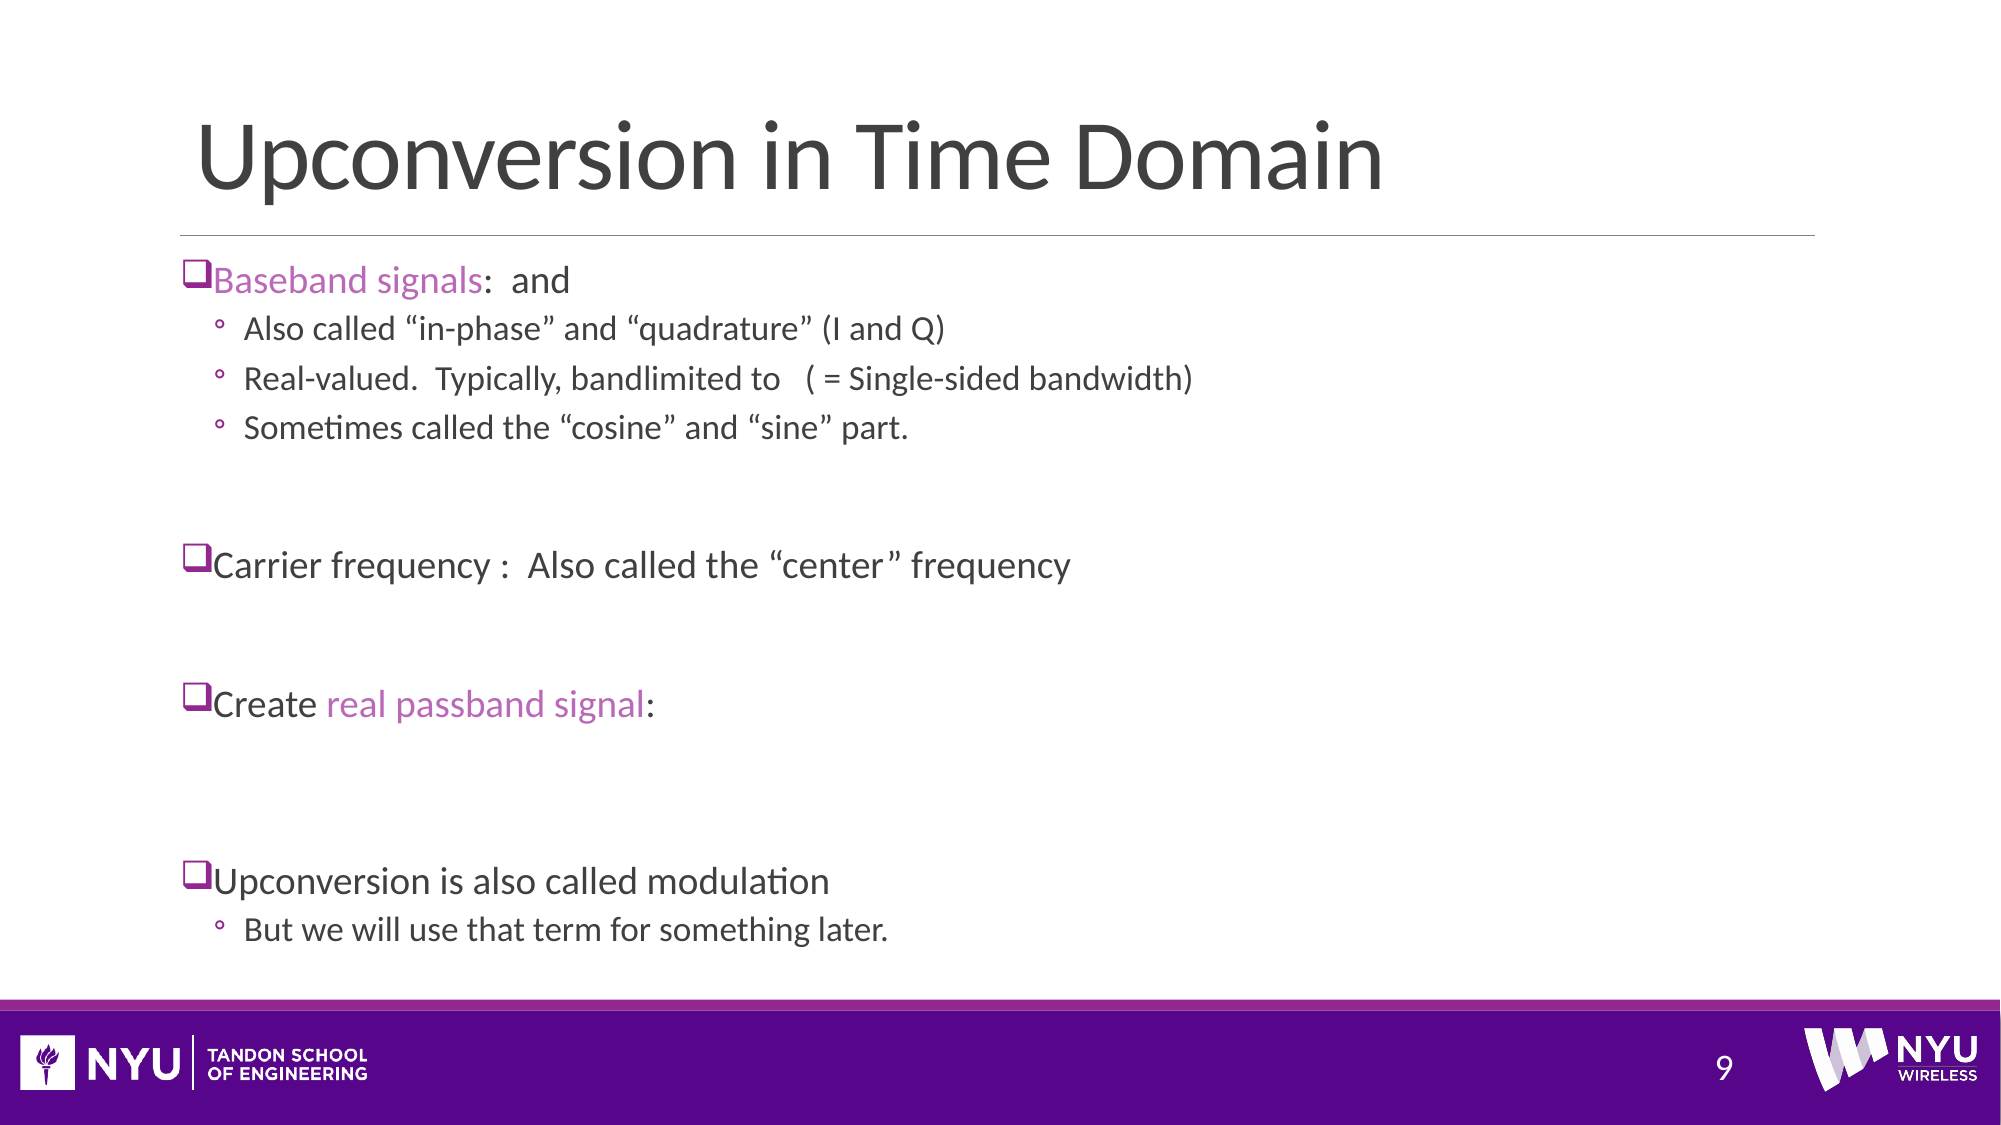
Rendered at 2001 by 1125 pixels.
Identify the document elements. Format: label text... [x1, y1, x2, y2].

slide_number 9 [1533, 1035, 1749, 1096]
title Upconversion in Time Domain [180, 47, 1830, 218]
